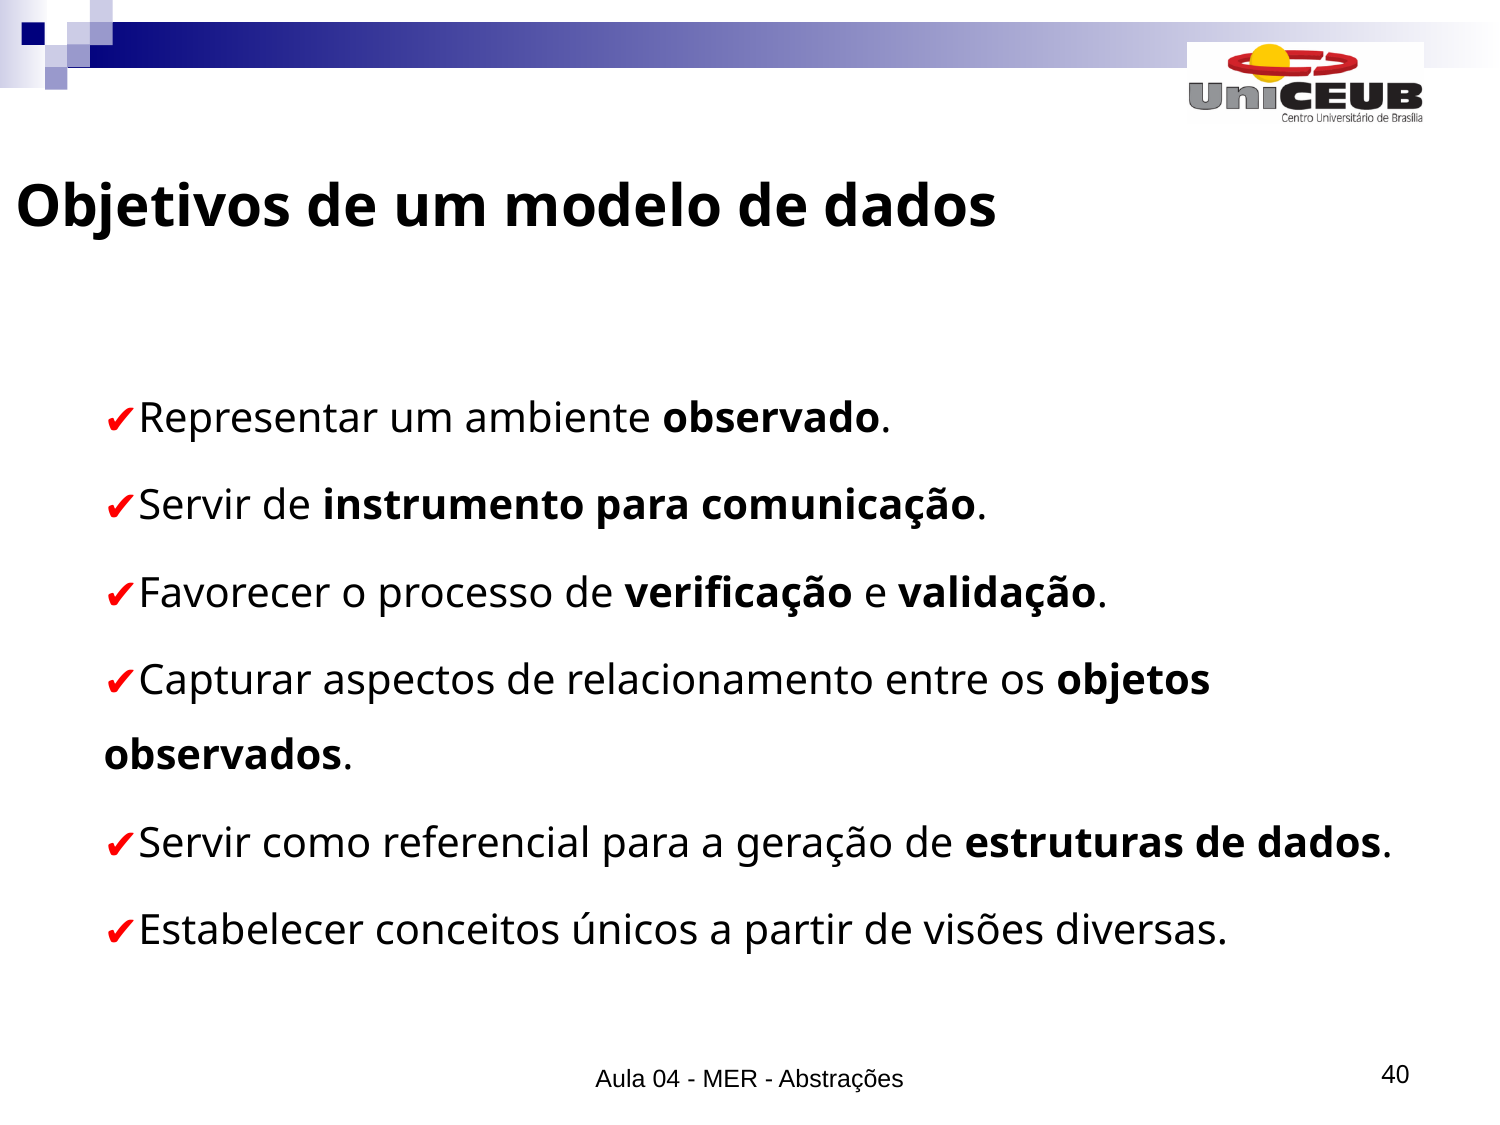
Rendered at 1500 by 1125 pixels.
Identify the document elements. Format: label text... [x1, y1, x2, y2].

title Objetivos de um modelo de dados [0, 175, 1500, 238]
picture [1186, 42, 1424, 125]
text_box Aula 04 - MER - Abstrações [512, 1024, 988, 1100]
text_box ‹#› [1074, 1024, 1425, 1100]
text_box Representar um ambiente observado. Servir de instrumento para comunicação. Favorecer o processo de verificação e validação. Capturar aspectos de relacionamento entre os objetos observados. Servir como referencial para a geração de estruturas de dados. Estabelecer conceitos únicos a partir de visões diversas. [88, 295, 1471, 451]
